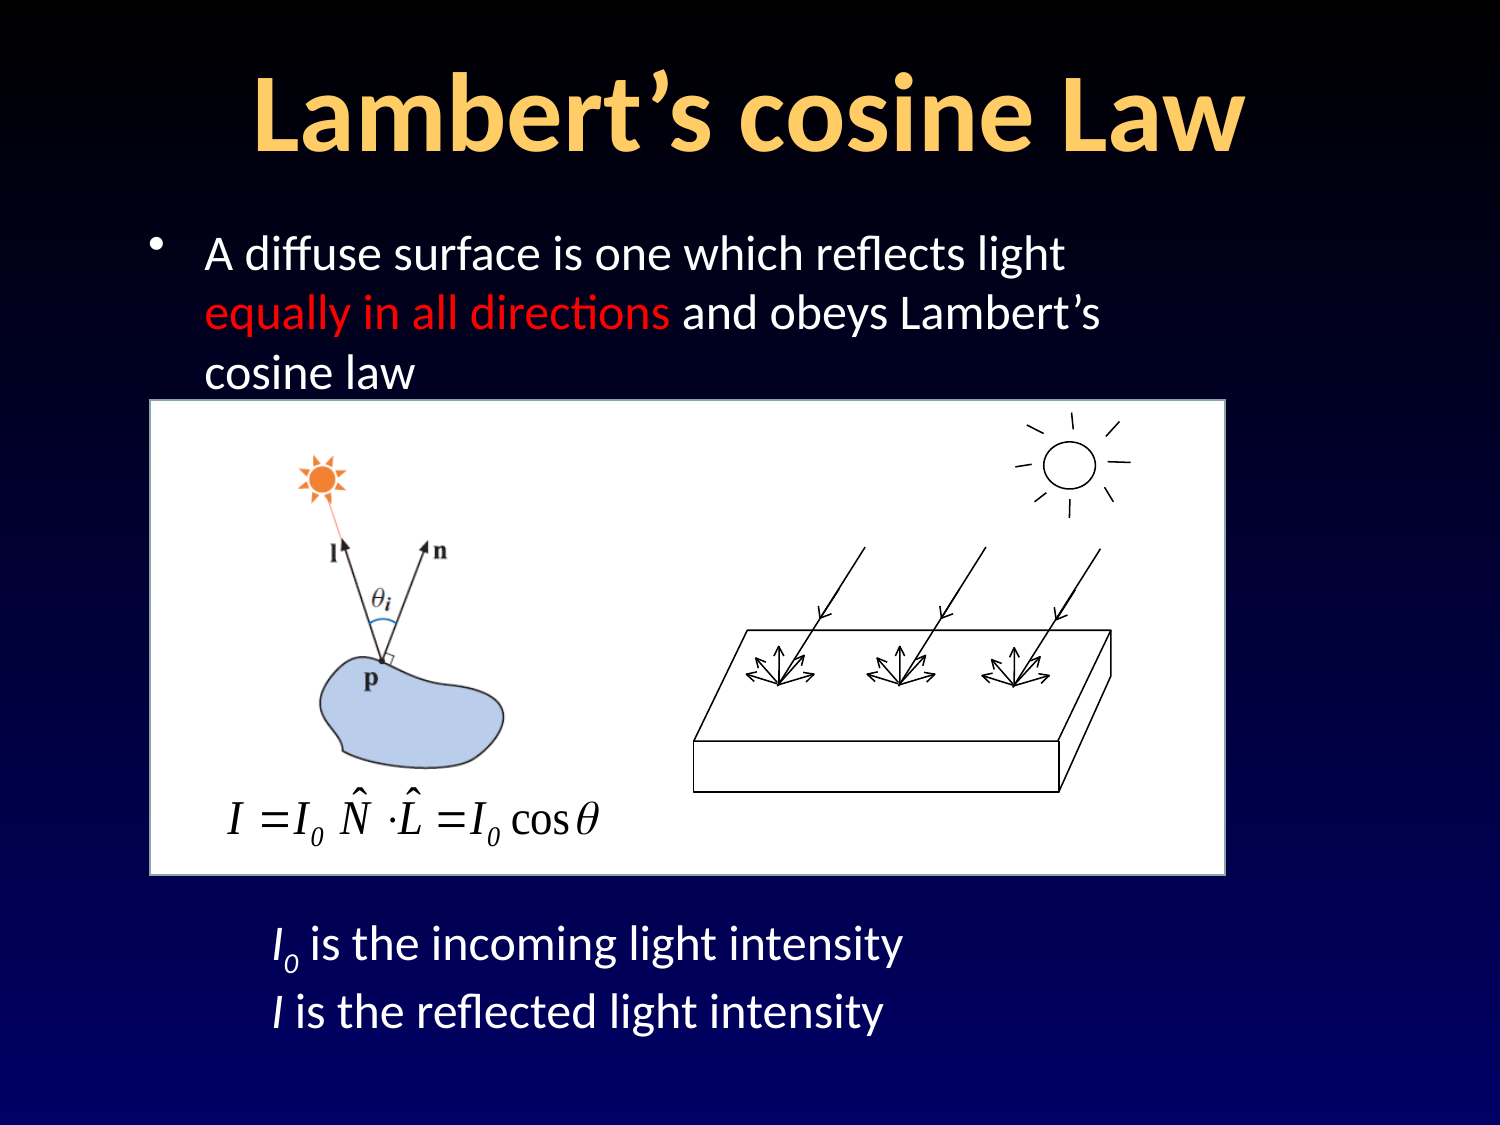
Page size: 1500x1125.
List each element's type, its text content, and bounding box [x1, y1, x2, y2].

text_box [755, 658, 778, 671]
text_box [746, 671, 778, 684]
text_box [1015, 412, 1131, 518]
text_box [1009, 647, 1020, 673]
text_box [981, 673, 1013, 686]
text_box [311, 412, 1143, 825]
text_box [1014, 656, 1041, 673]
text_box [149, 447, 1226, 876]
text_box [898, 672, 935, 686]
text_box [693, 630, 1084, 741]
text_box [1012, 673, 1050, 687]
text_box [898, 547, 986, 687]
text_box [991, 659, 1013, 673]
text_box [1101, 630, 1110, 651]
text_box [876, 658, 899, 671]
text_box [867, 671, 899, 684]
text_box I0 is the incoming light intensity I is the reflected light intensity [256, 903, 992, 1040]
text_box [899, 655, 926, 672]
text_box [895, 646, 905, 658]
picture [294, 449, 532, 778]
text_box [1058, 630, 1111, 792]
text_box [777, 547, 866, 687]
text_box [778, 655, 805, 672]
list A diffuse surface is one which reflects light equally in all directions and obeys Lambert’s cosine law [133, 212, 1431, 447]
title Lambert’s cosine Law [112, 12, 1388, 200]
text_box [777, 672, 814, 686]
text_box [219, 777, 608, 859]
text_box [693, 741, 1059, 792]
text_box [1012, 548, 1101, 688]
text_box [773, 646, 784, 658]
